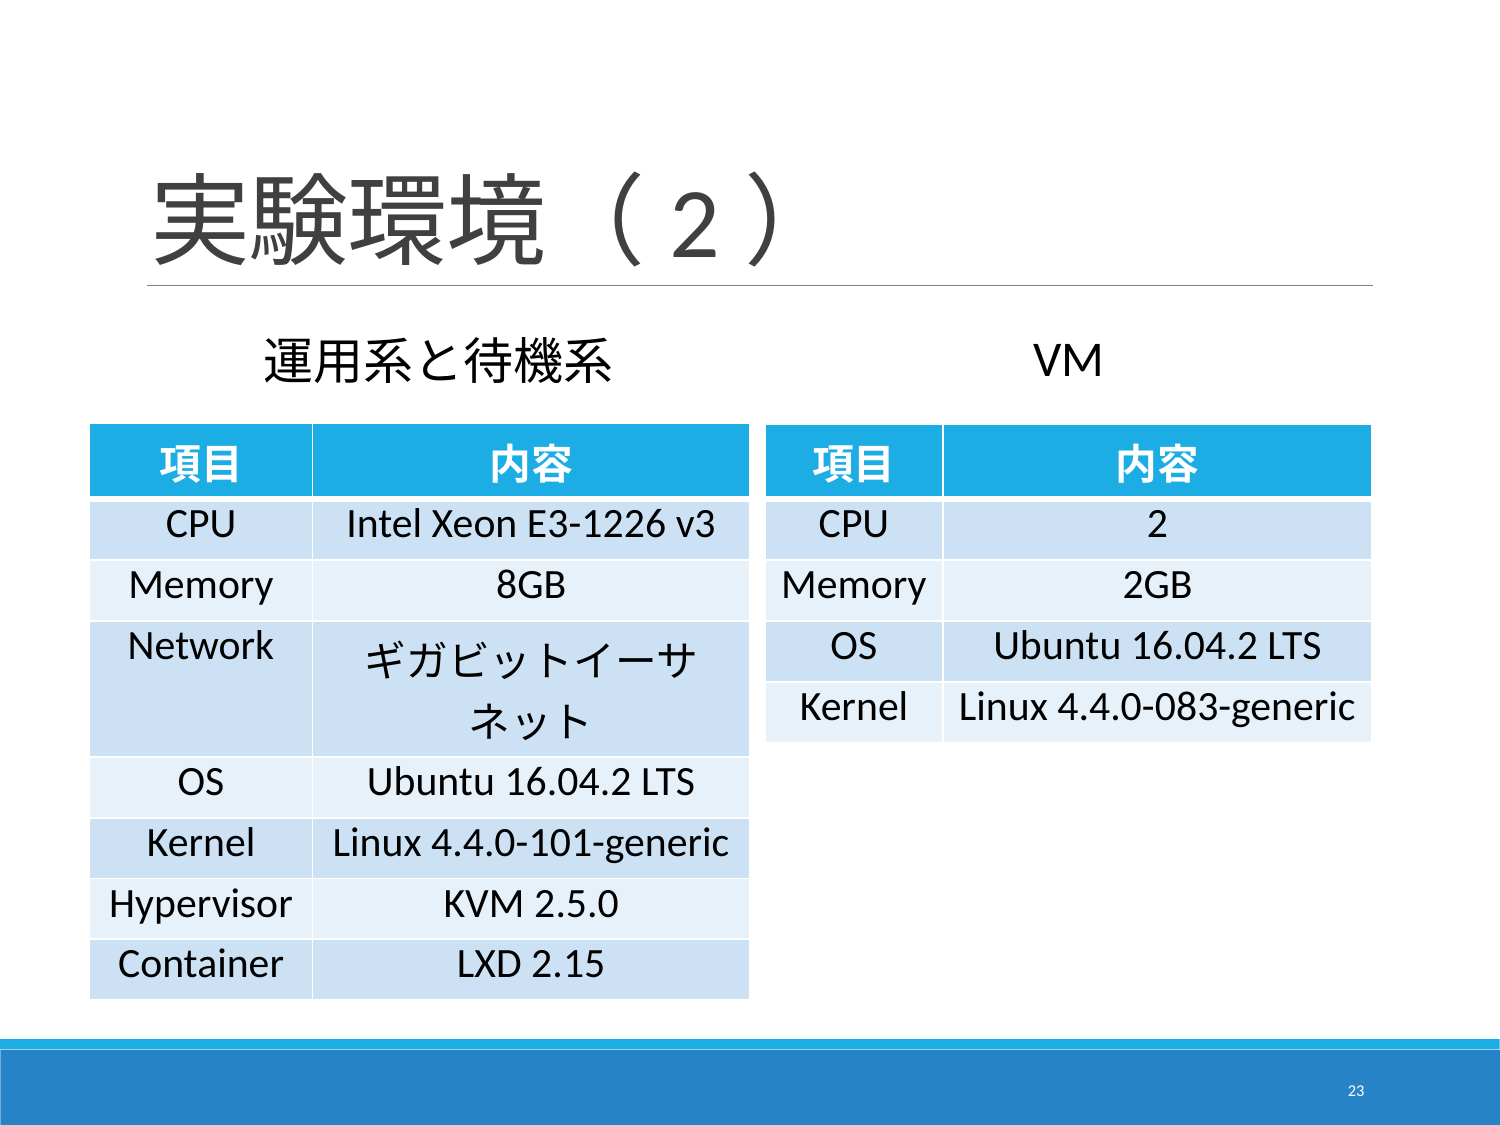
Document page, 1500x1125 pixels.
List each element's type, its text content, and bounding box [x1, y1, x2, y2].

slide_number 23 [1218, 1059, 1380, 1120]
table_cell Linux 4.4.0-083-generic [944, 683, 1371, 742]
table_cell Memory [90, 561, 312, 620]
table_cell Linux 4.4.0-101-generic [313, 819, 749, 878]
table_cell CPU [90, 502, 312, 559]
table_cell LXD 2.15 [313, 940, 749, 999]
table_cell Hypervisor [90, 879, 312, 938]
table_cell 2 [944, 502, 1371, 559]
list 運用系と待機系 [135, 302, 743, 423]
table_cell Ubuntu 16.04.2 LTS [313, 758, 749, 817]
table_cell Intel Xeon E3-1226 v3 [313, 502, 749, 559]
table_cell OS [766, 622, 942, 681]
table_cell Memory [766, 561, 942, 620]
table_cell CPU [766, 502, 942, 559]
table_header 項目 [90, 424, 312, 496]
table_cell Kernel [766, 683, 942, 742]
table_header 内容 [313, 424, 749, 496]
table_cell 2GB [944, 561, 1371, 620]
title 実験環境（2） [135, 47, 1373, 285]
table_cell Ubuntu 16.04.2 LTS [944, 622, 1371, 681]
table_cell Network [90, 622, 312, 756]
table_cell ギガビットイーサネット [313, 622, 749, 756]
table_cell Kernel [90, 819, 312, 878]
list VM [765, 302, 1373, 423]
table_cell 8GB [313, 561, 749, 620]
table_cell Container [90, 940, 312, 999]
table_cell OS [90, 758, 312, 817]
table_header 内容 [944, 425, 1371, 496]
table_header 項目 [766, 425, 942, 496]
table_cell KVM 2.5.0 [313, 879, 749, 938]
